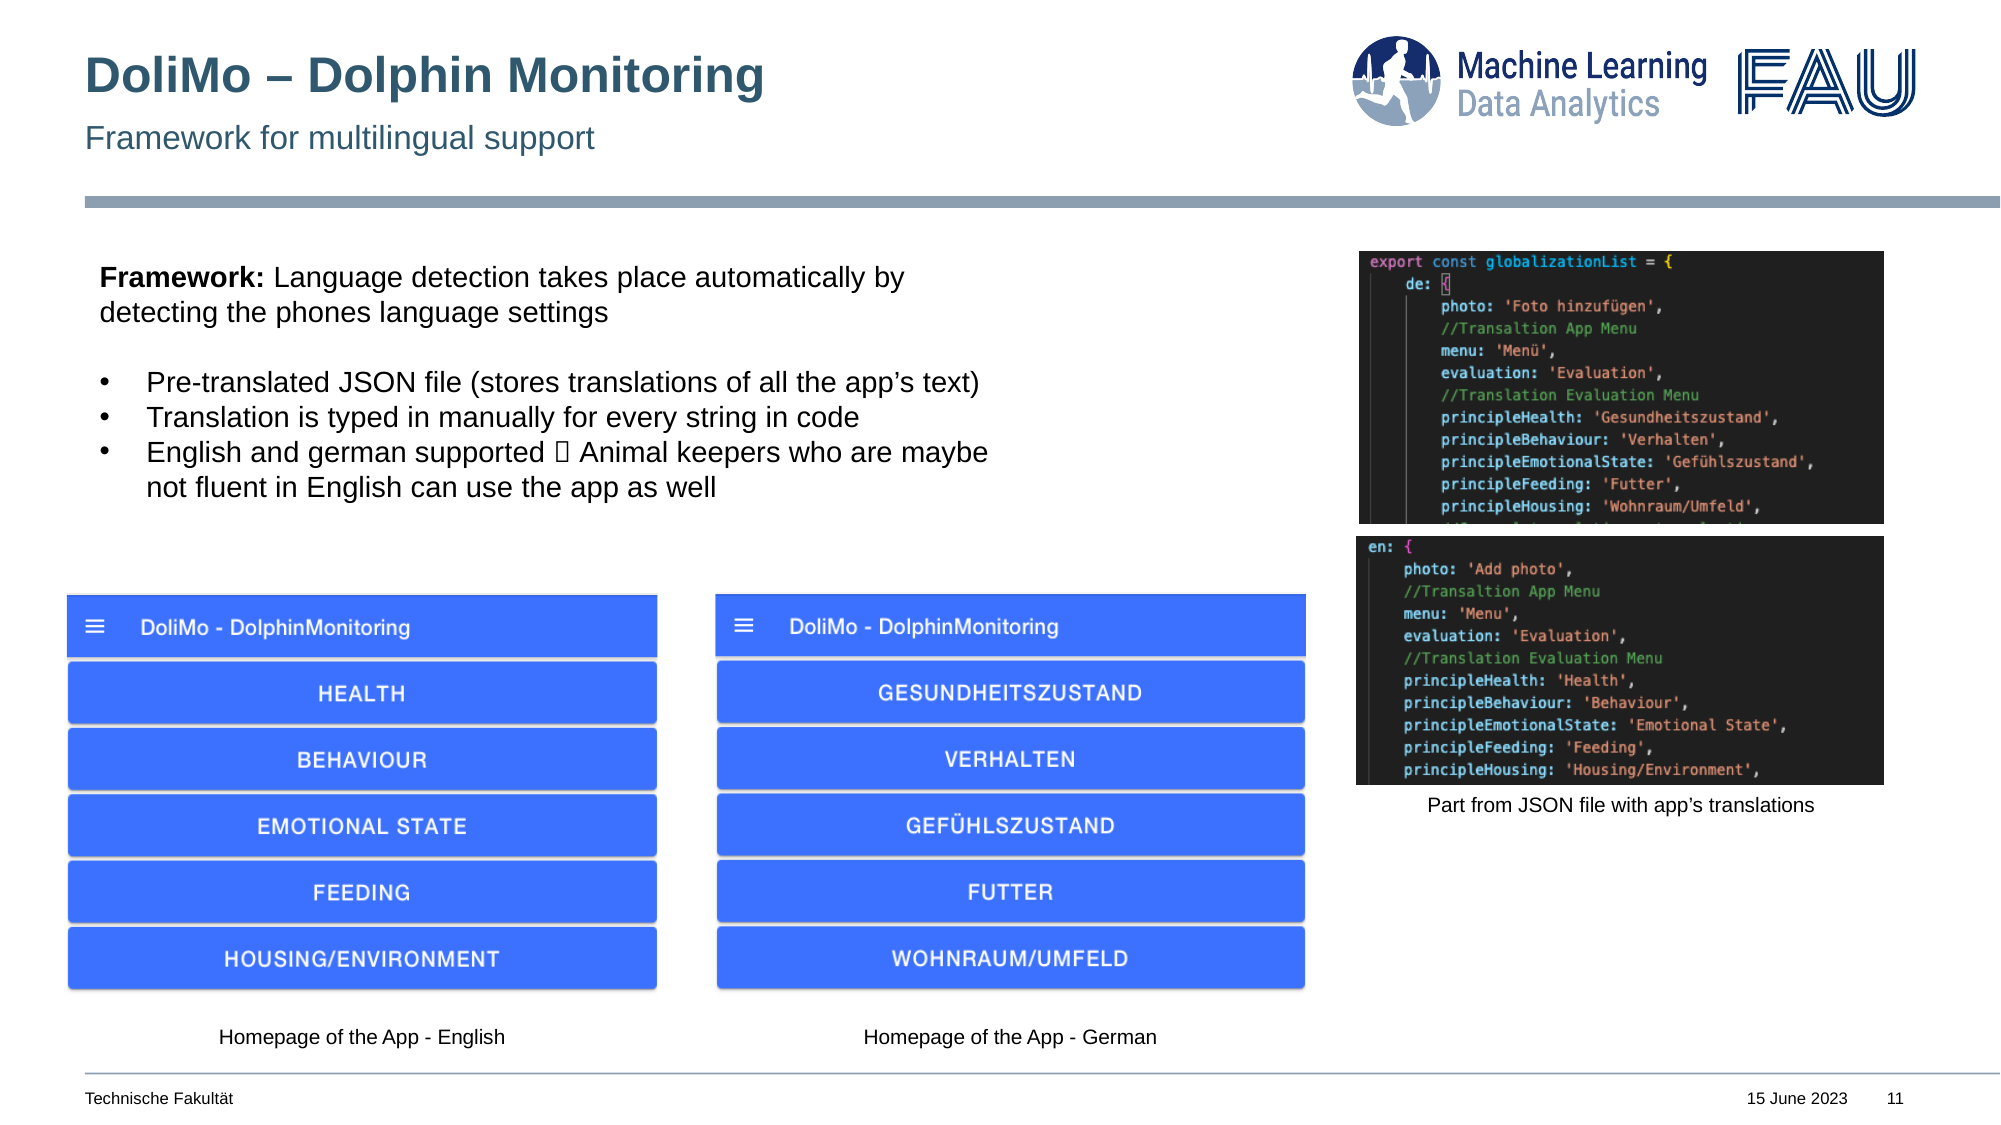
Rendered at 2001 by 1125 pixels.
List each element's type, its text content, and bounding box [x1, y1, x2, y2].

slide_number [1745, 1088, 1849, 1109]
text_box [715, 592, 1306, 1057]
title DoliMo – Dolphin Monitoring [85, 49, 1208, 104]
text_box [66, 593, 658, 1057]
picture [1351, 33, 1709, 129]
list Framework for multilingual support [84, 112, 1208, 154]
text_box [1356, 251, 1884, 825]
footer Technische Fakultät [85, 1088, 983, 1109]
slide_number 11 [1883, 1088, 1905, 1108]
text_box Framework: Language detection takes place automatically by detecting the phones language settings Pre-translated JSON file (stores translations of all the app’s text) Translation is typed in manually for every string in code English and german supported  Animal keepers who are maybe not fluent in English can use the app as well [84, 251, 1048, 546]
